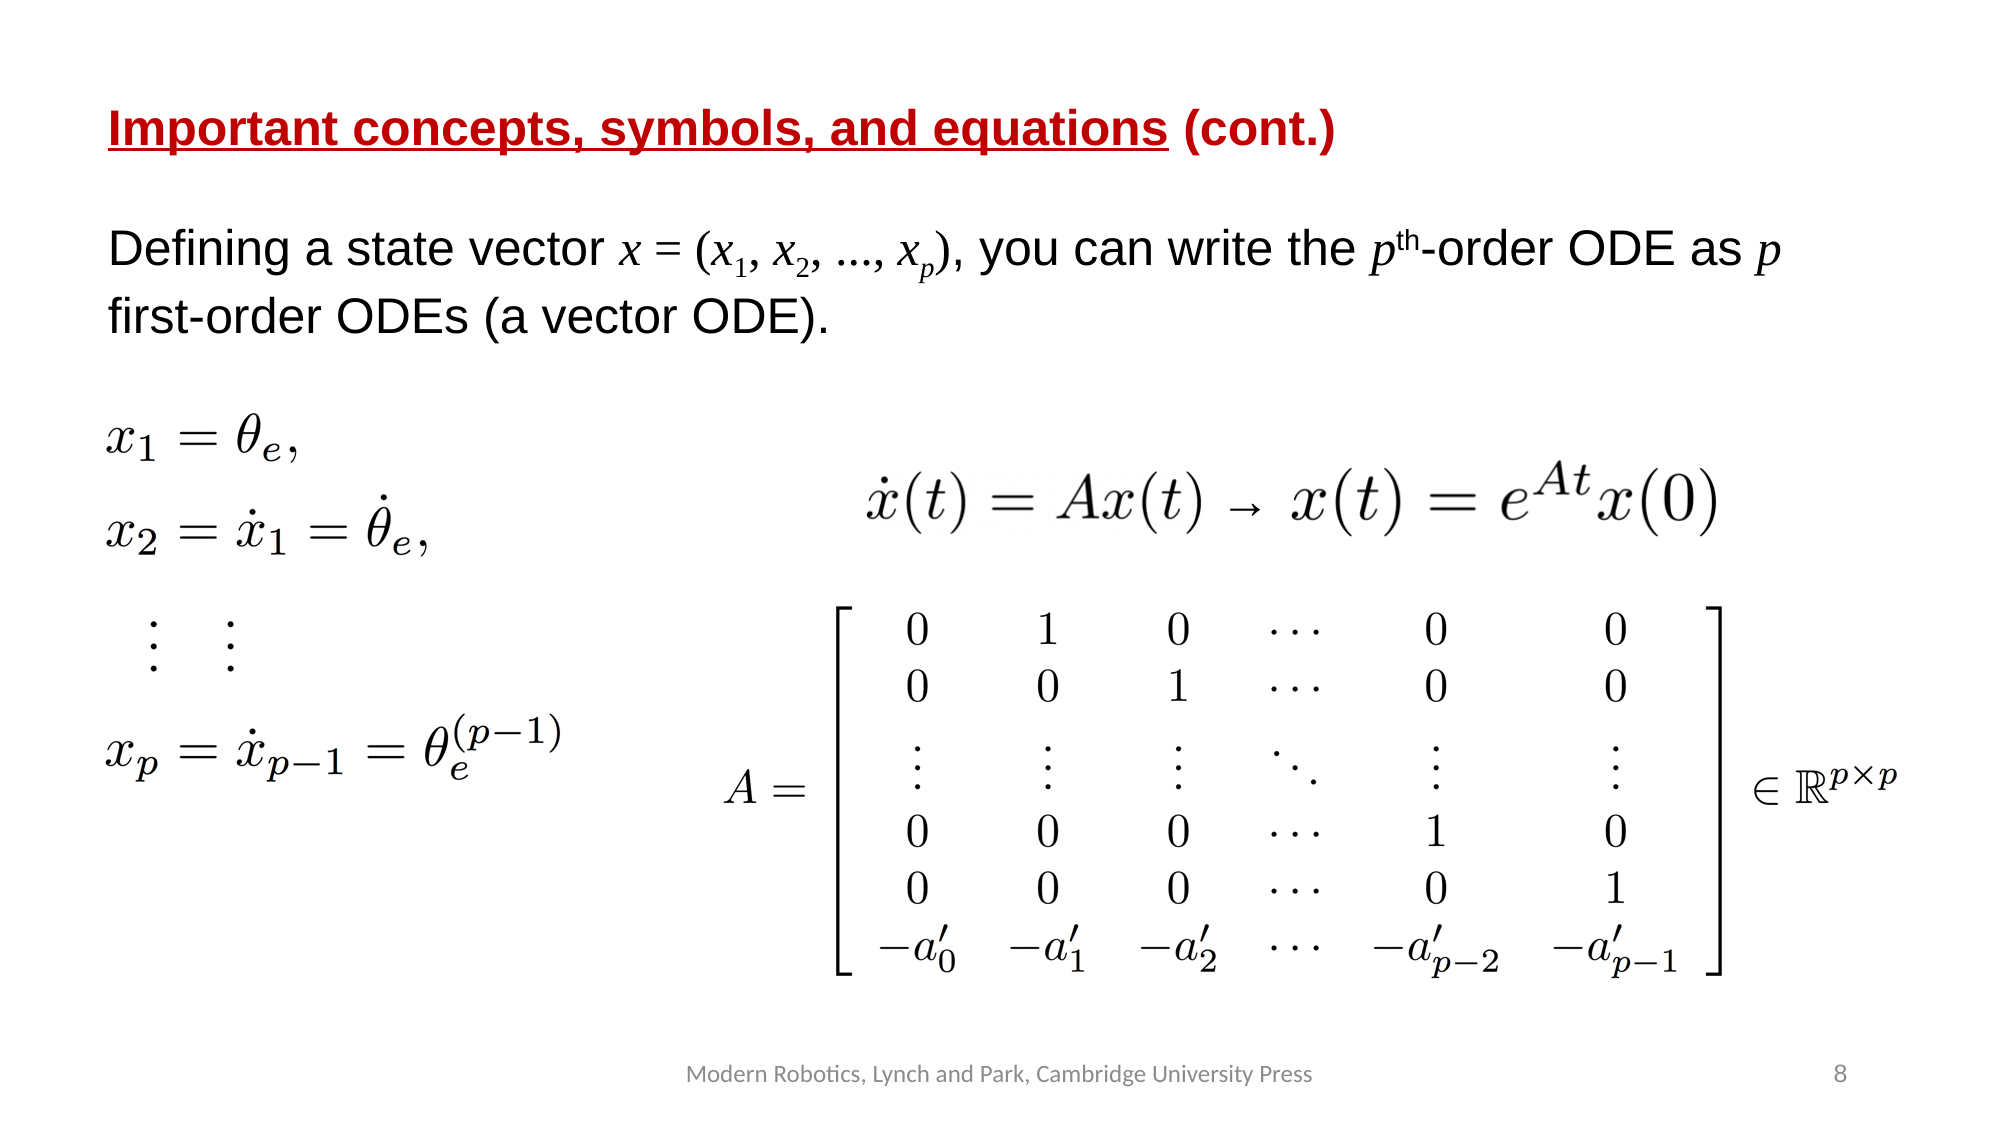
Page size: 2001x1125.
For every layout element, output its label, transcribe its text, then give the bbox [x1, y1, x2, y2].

footer Modern Robotics, Lynch and Park, Cambridge University Press [662, 1042, 1338, 1103]
text_box → [1205, 461, 1286, 536]
picture [99, 405, 565, 786]
text_box Important concepts, symbols, and equations (cont.) Defining a state vector x = (x1, x2, ..., xp), you can write the pth-order ODE as p first-order ODEs (a vector ODE). [93, 87, 1813, 351]
text_box [565, 464, 1108, 527]
picture [1291, 459, 1718, 539]
picture [864, 465, 1205, 539]
slide_number 8 [1412, 1042, 1863, 1103]
picture [720, 598, 1901, 979]
